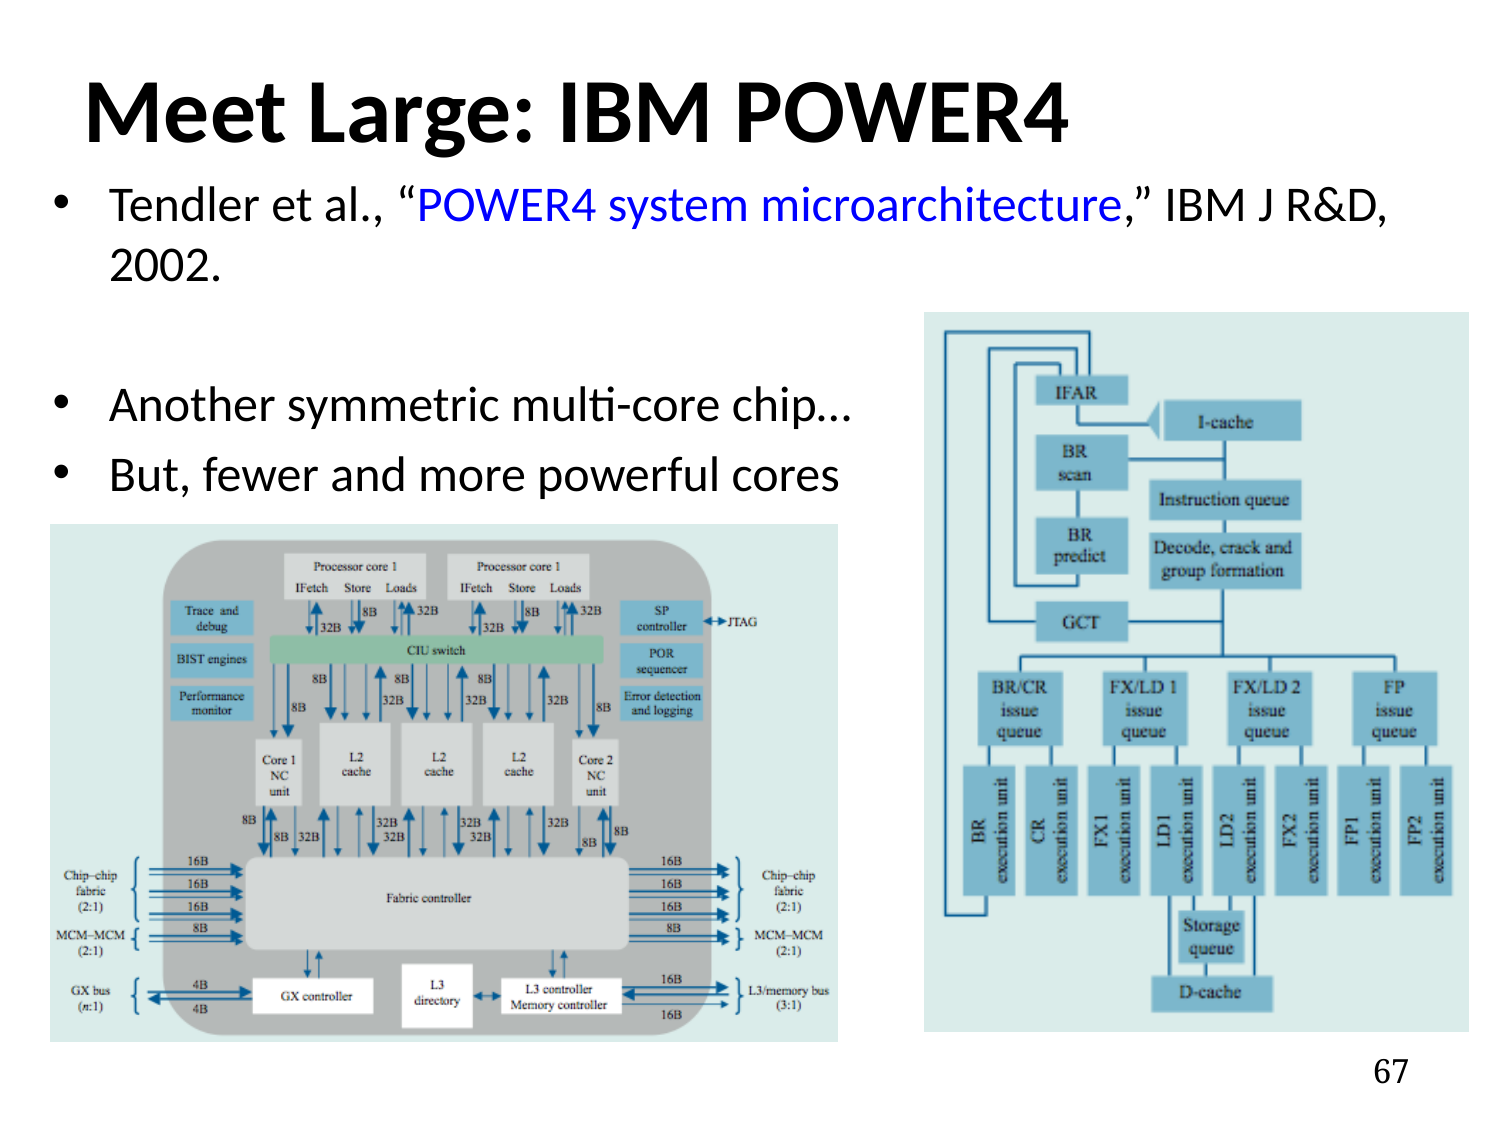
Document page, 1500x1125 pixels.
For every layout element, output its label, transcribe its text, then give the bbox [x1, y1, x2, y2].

picture [49, 524, 838, 1042]
slide_number 67 [1074, 1042, 1425, 1103]
picture [924, 312, 1469, 1032]
list Tendler et al., “POWER4 system microarchitecture,” IBM J R&D, 2002. Another symmetric multi-core chip… But, fewer and more powerful cores [37, 163, 1450, 1016]
title Meet Large: IBM POWER4 [68, 12, 1419, 163]
